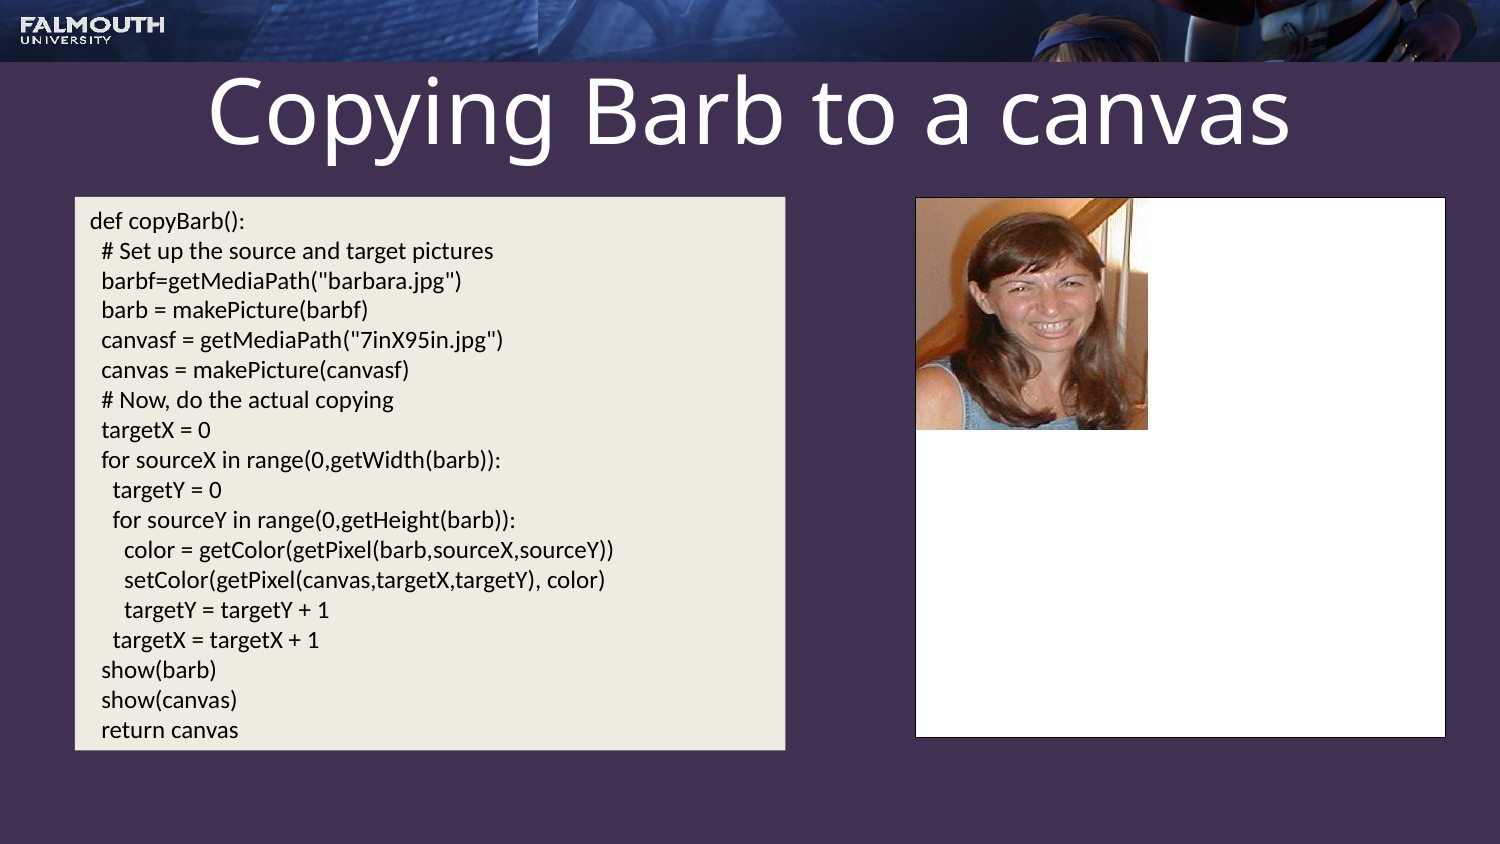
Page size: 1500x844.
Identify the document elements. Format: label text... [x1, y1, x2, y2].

picture [0, 0, 1500, 62]
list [915, 197, 1447, 738]
text_box def copyBarb(): # Set up the source and target pictures barbf=getMediaPath("barbara.jpg") barb = makePicture(barbf) canvasf = getMediaPath("7inX95in.jpg") canvas = makePicture(canvasf) # Now, do the actual copying targetX = 0 for sourceX in range(0,getWidth(barb)): targetY = 0 for sourceY in range(0,getHeight(barb)): color = getColor(getPixel(barb,sourceX,sourceY)) setColor(getPixel(canvas,targetX,targetY), color) targetY = targetY + 1 targetX = targetX + 1 show(barb) show(canvas) return canvas [74, 196, 786, 751]
title Copying Barb to a canvas [75, 37, 1425, 179]
